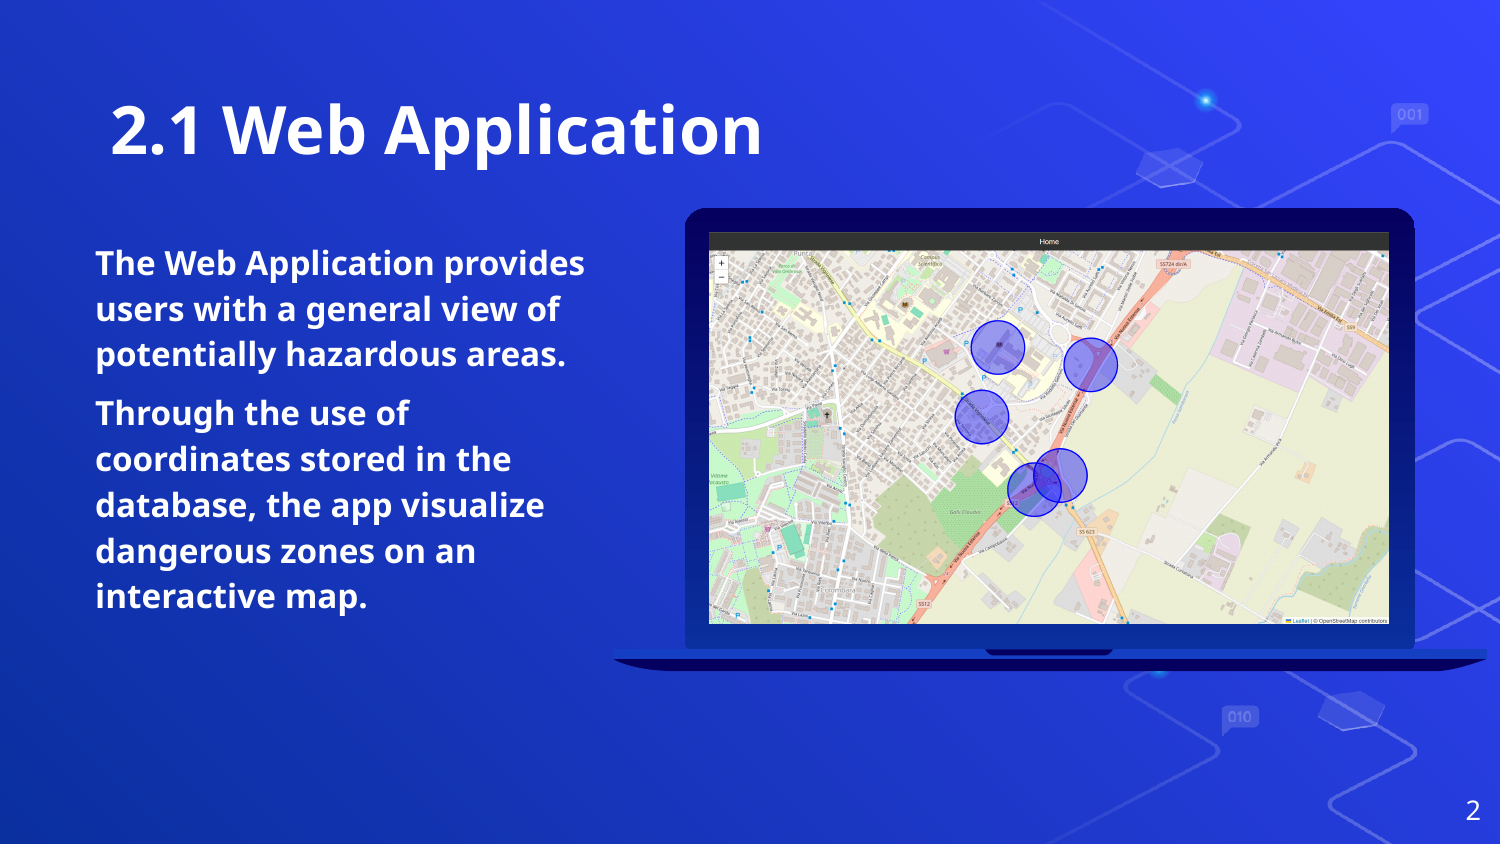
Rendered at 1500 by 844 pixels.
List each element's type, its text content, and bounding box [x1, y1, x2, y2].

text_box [612, 207, 1487, 672]
text_box 2.1 Web Application [95, 80, 1135, 175]
picture [0, 0, 1500, 844]
slide_number 2 [1391, 779, 1482, 844]
list The Web Application provides users with a general view of potentially hazardous areas. Through the use of coordinates stored in the database, the app visualize dangerous zones on an interactive map. [95, 175, 612, 720]
